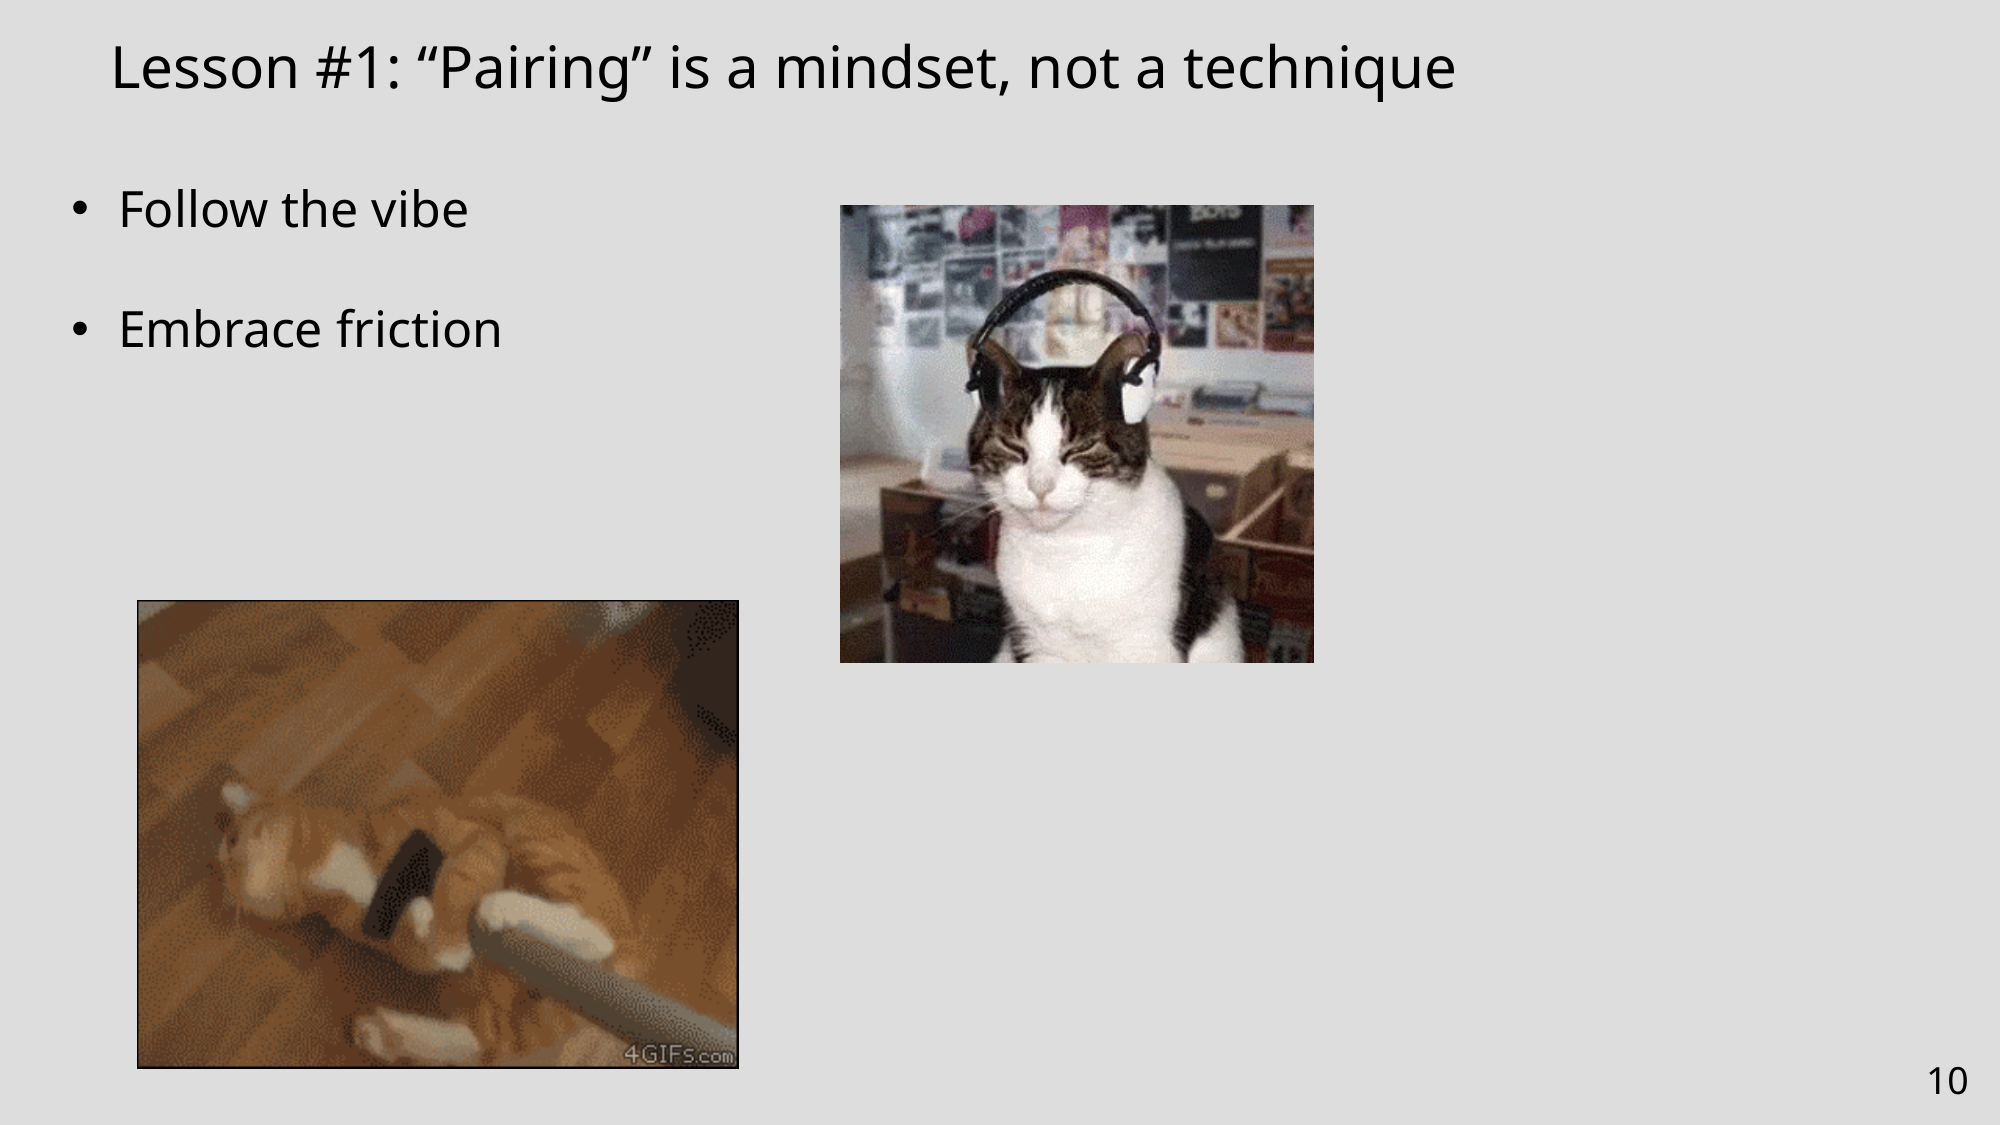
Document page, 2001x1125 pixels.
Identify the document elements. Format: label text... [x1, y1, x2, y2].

text_box Lesson #1: “Pairing” is a mindset, not a technique [95, 22, 1845, 108]
text_box Follow the vibe Embrace friction [56, 170, 1037, 426]
picture [840, 205, 1314, 663]
picture [137, 600, 739, 1069]
text_box 10 [1910, 1049, 1985, 1110]
